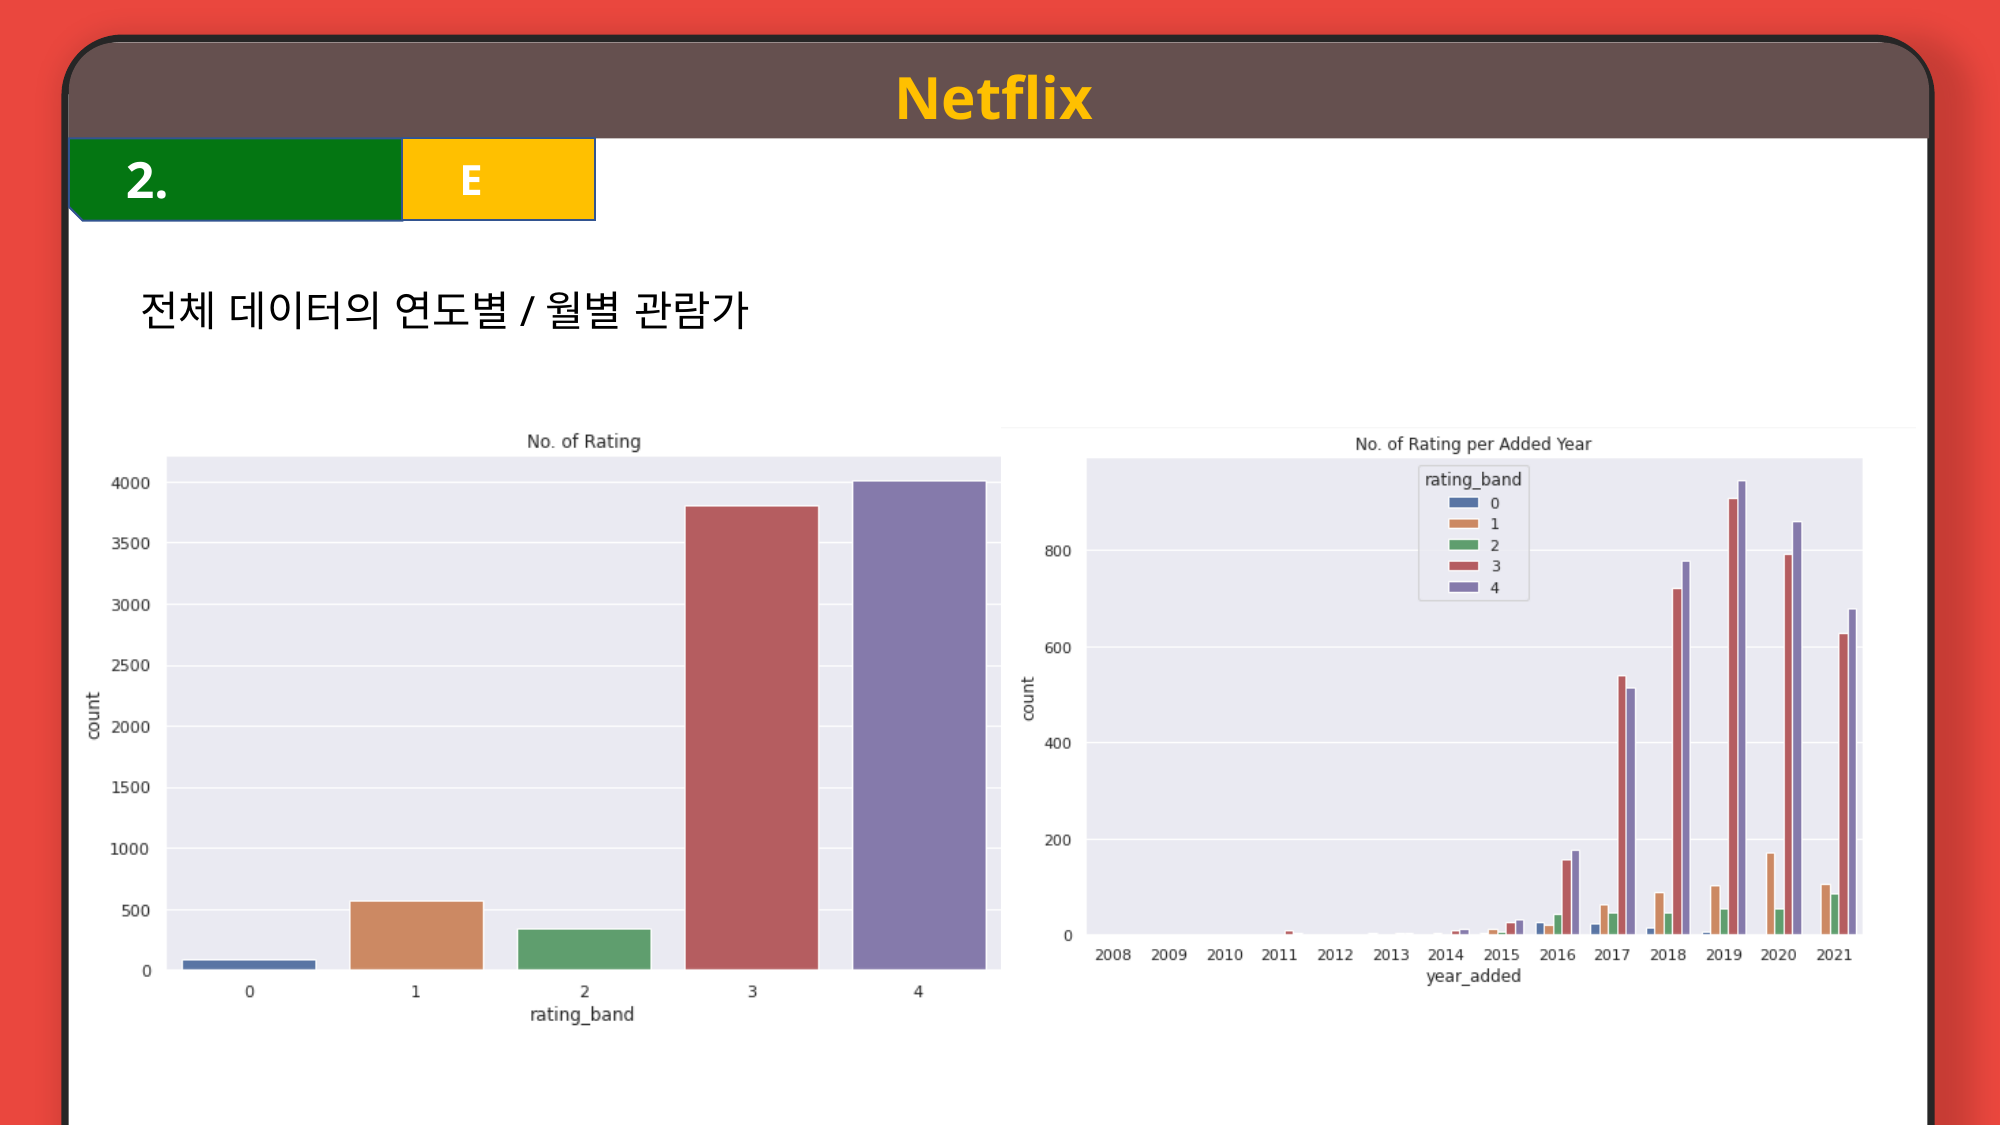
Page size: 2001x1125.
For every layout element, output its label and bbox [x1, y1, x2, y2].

picture [73, 426, 1916, 1046]
text_box [65, 38, 1932, 1125]
